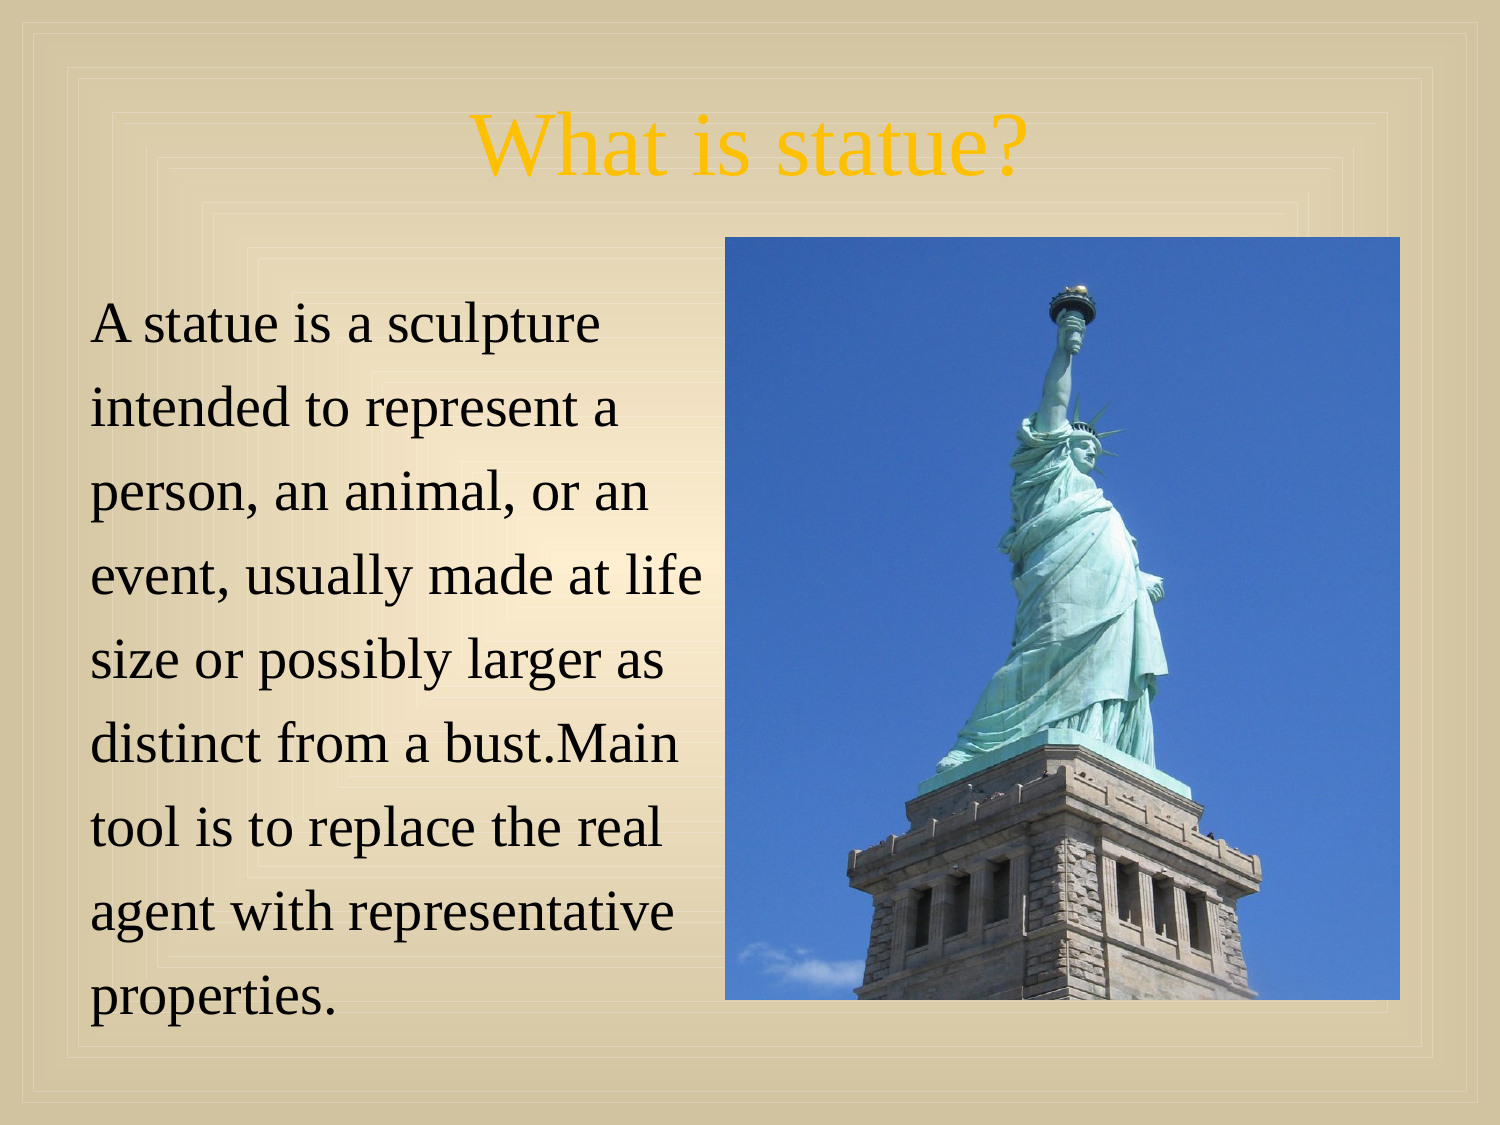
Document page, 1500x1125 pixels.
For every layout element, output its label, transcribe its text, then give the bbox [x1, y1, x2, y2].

picture [724, 237, 1401, 1001]
list A statue is a sculpture intended to represent a person, an animal, or an event, usually made at life size or possibly larger as distinct from a bust.Main tool is to replace the real agent with representative properties. [75, 262, 725, 1025]
title What is statue? [75, 45, 1425, 233]
